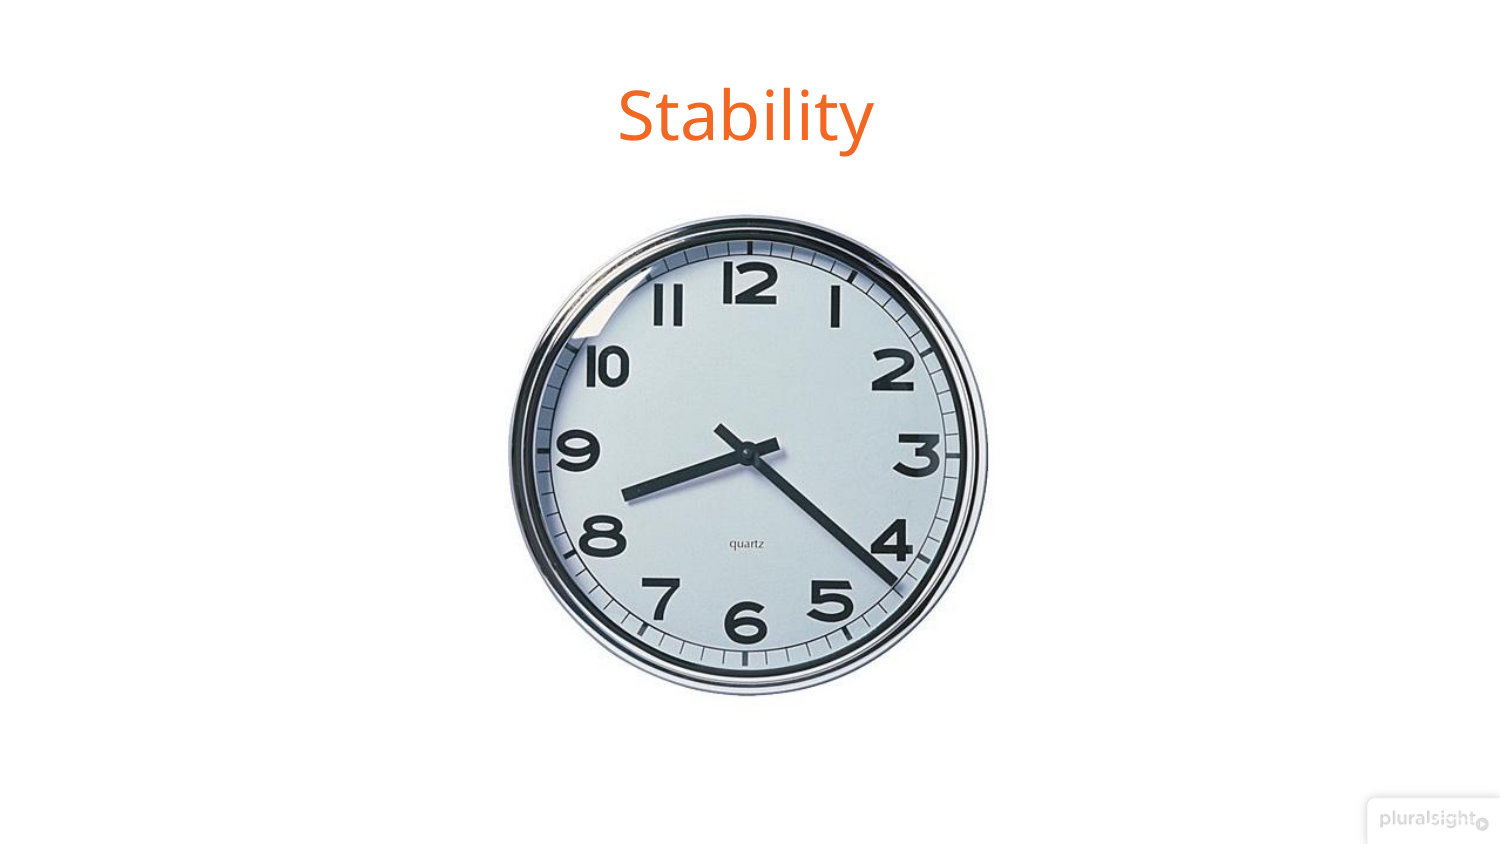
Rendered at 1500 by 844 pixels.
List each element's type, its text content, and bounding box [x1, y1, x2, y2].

title Stability [76, 23, 1427, 217]
picture [2, 1, 1500, 844]
